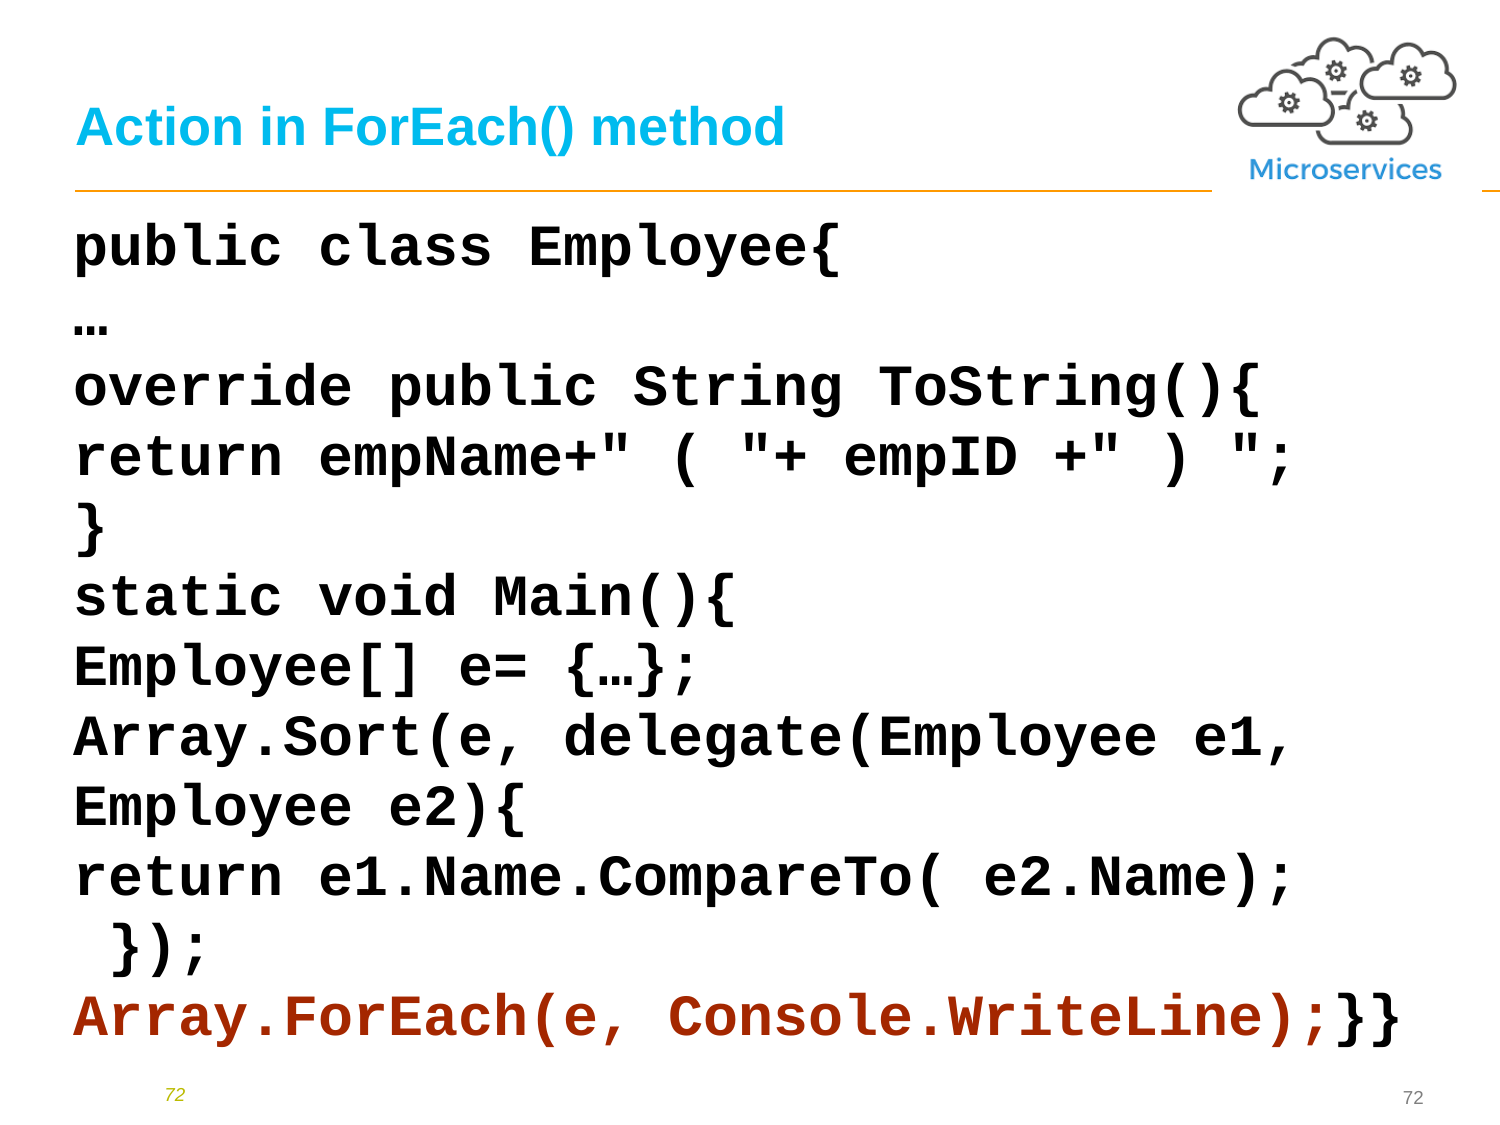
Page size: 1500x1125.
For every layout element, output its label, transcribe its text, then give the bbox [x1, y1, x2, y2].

slide_number 72 [0, 1074, 350, 1114]
picture [1212, 1, 1482, 203]
text_box public class Employee{ … override public String ToString(){ return empName+" ( "+ empID +" ) "; } static void Main(){ Employee[] e= {…}; Array.Sort(e, delegate(Employee e1, Employee e2){ return e1.Name.CompareTo( e2.Name); }); Array.ForEach(e, Console.WriteLine);}} [58, 199, 1441, 1100]
title Action in ForEach() method [75, 27, 1422, 157]
